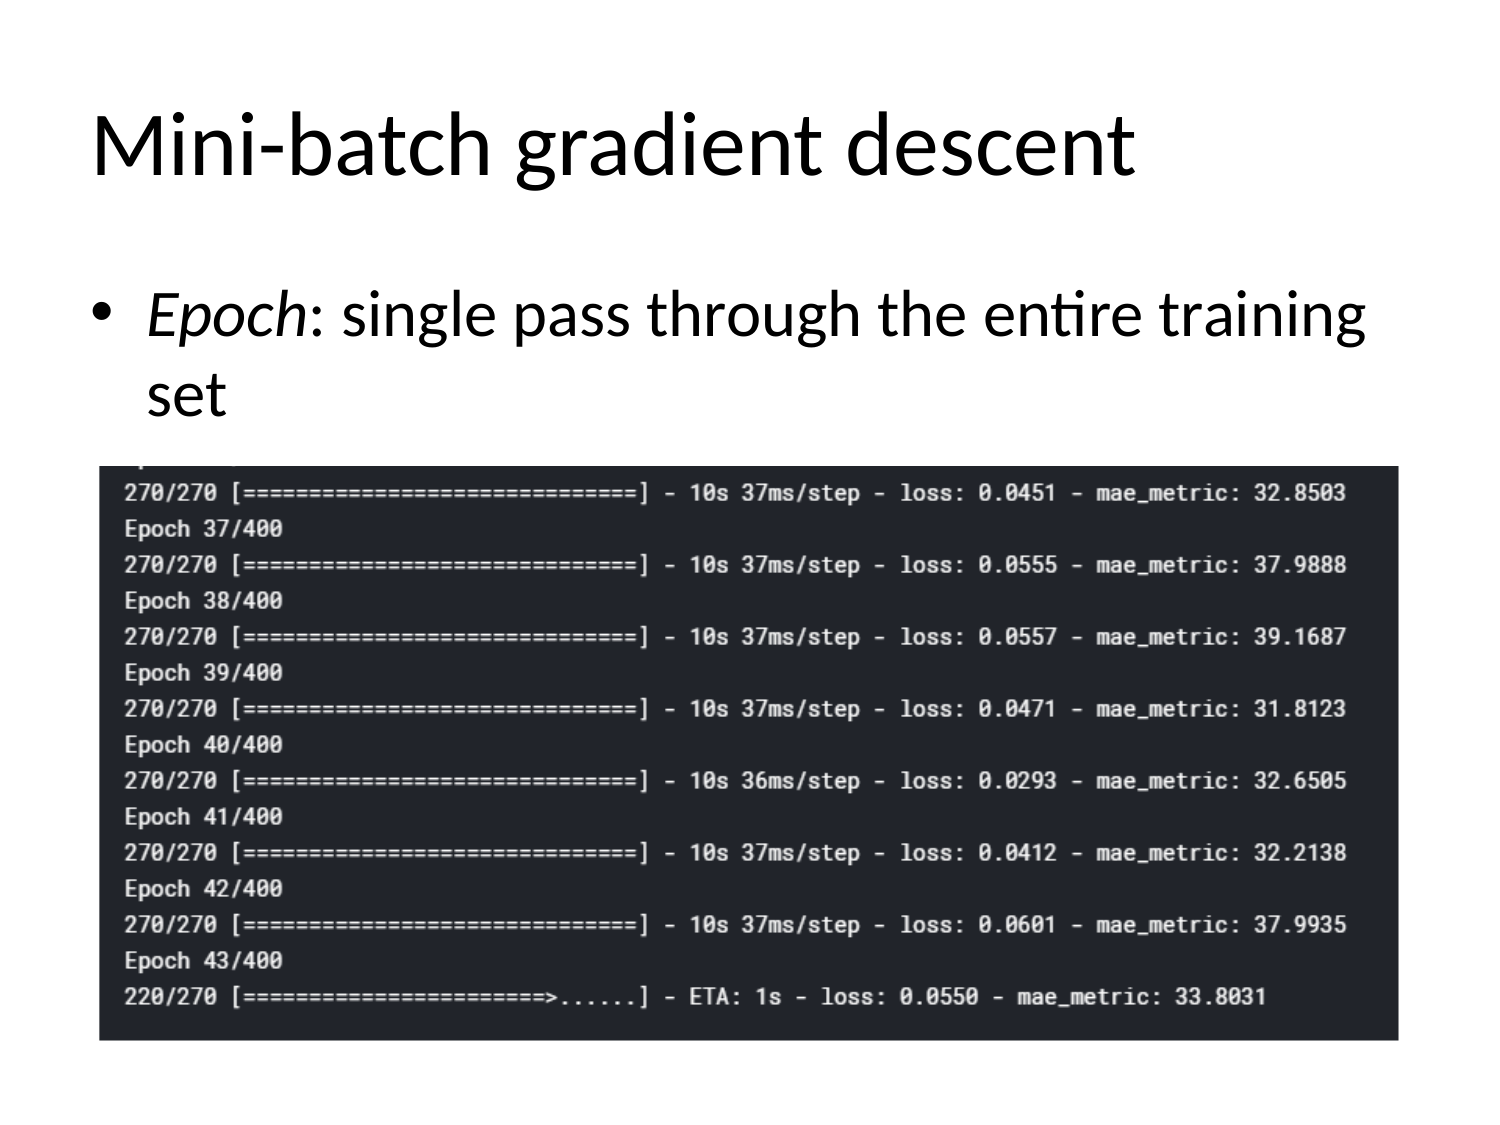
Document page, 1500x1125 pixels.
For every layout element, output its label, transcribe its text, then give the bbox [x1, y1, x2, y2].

title Mini-batch gradient descent [75, 45, 1425, 233]
picture [94, 465, 1404, 1061]
list Epoch: single pass through the entire training set [75, 262, 1425, 1005]
